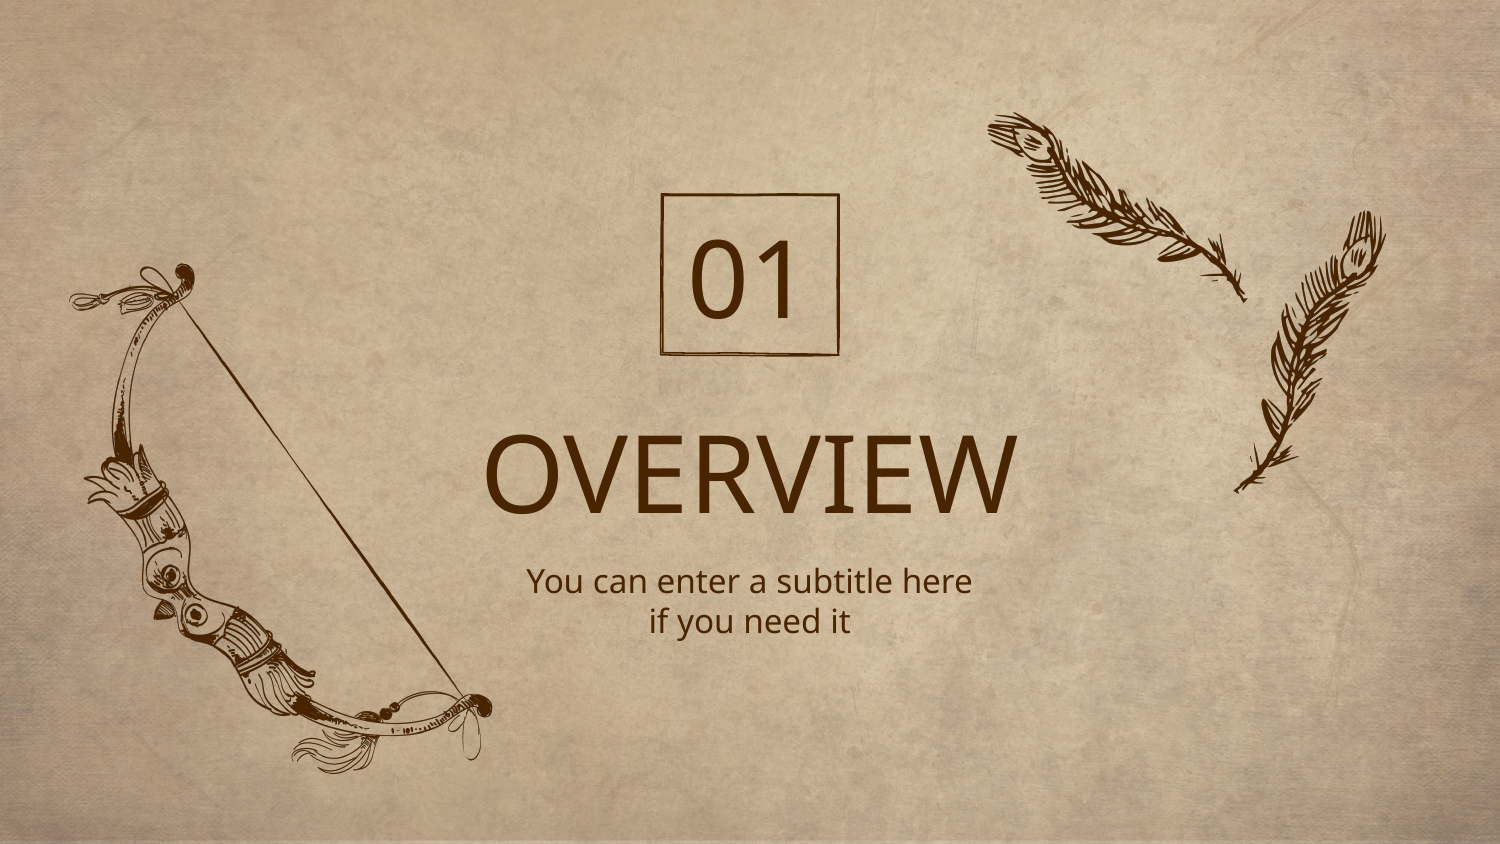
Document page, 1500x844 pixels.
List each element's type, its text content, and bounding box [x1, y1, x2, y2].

subtitle You can enter a subtitle here if you need it [516, 551, 999, 650]
text_box [661, 193, 840, 205]
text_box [975, 39, 1475, 510]
text_box [664, 196, 837, 205]
picture [0, 0, 1500, 844]
text_box [660, 344, 840, 356]
title OVERVIEW [526, 396, 1036, 544]
title 01 [660, 205, 840, 344]
text_box [663, 344, 838, 354]
